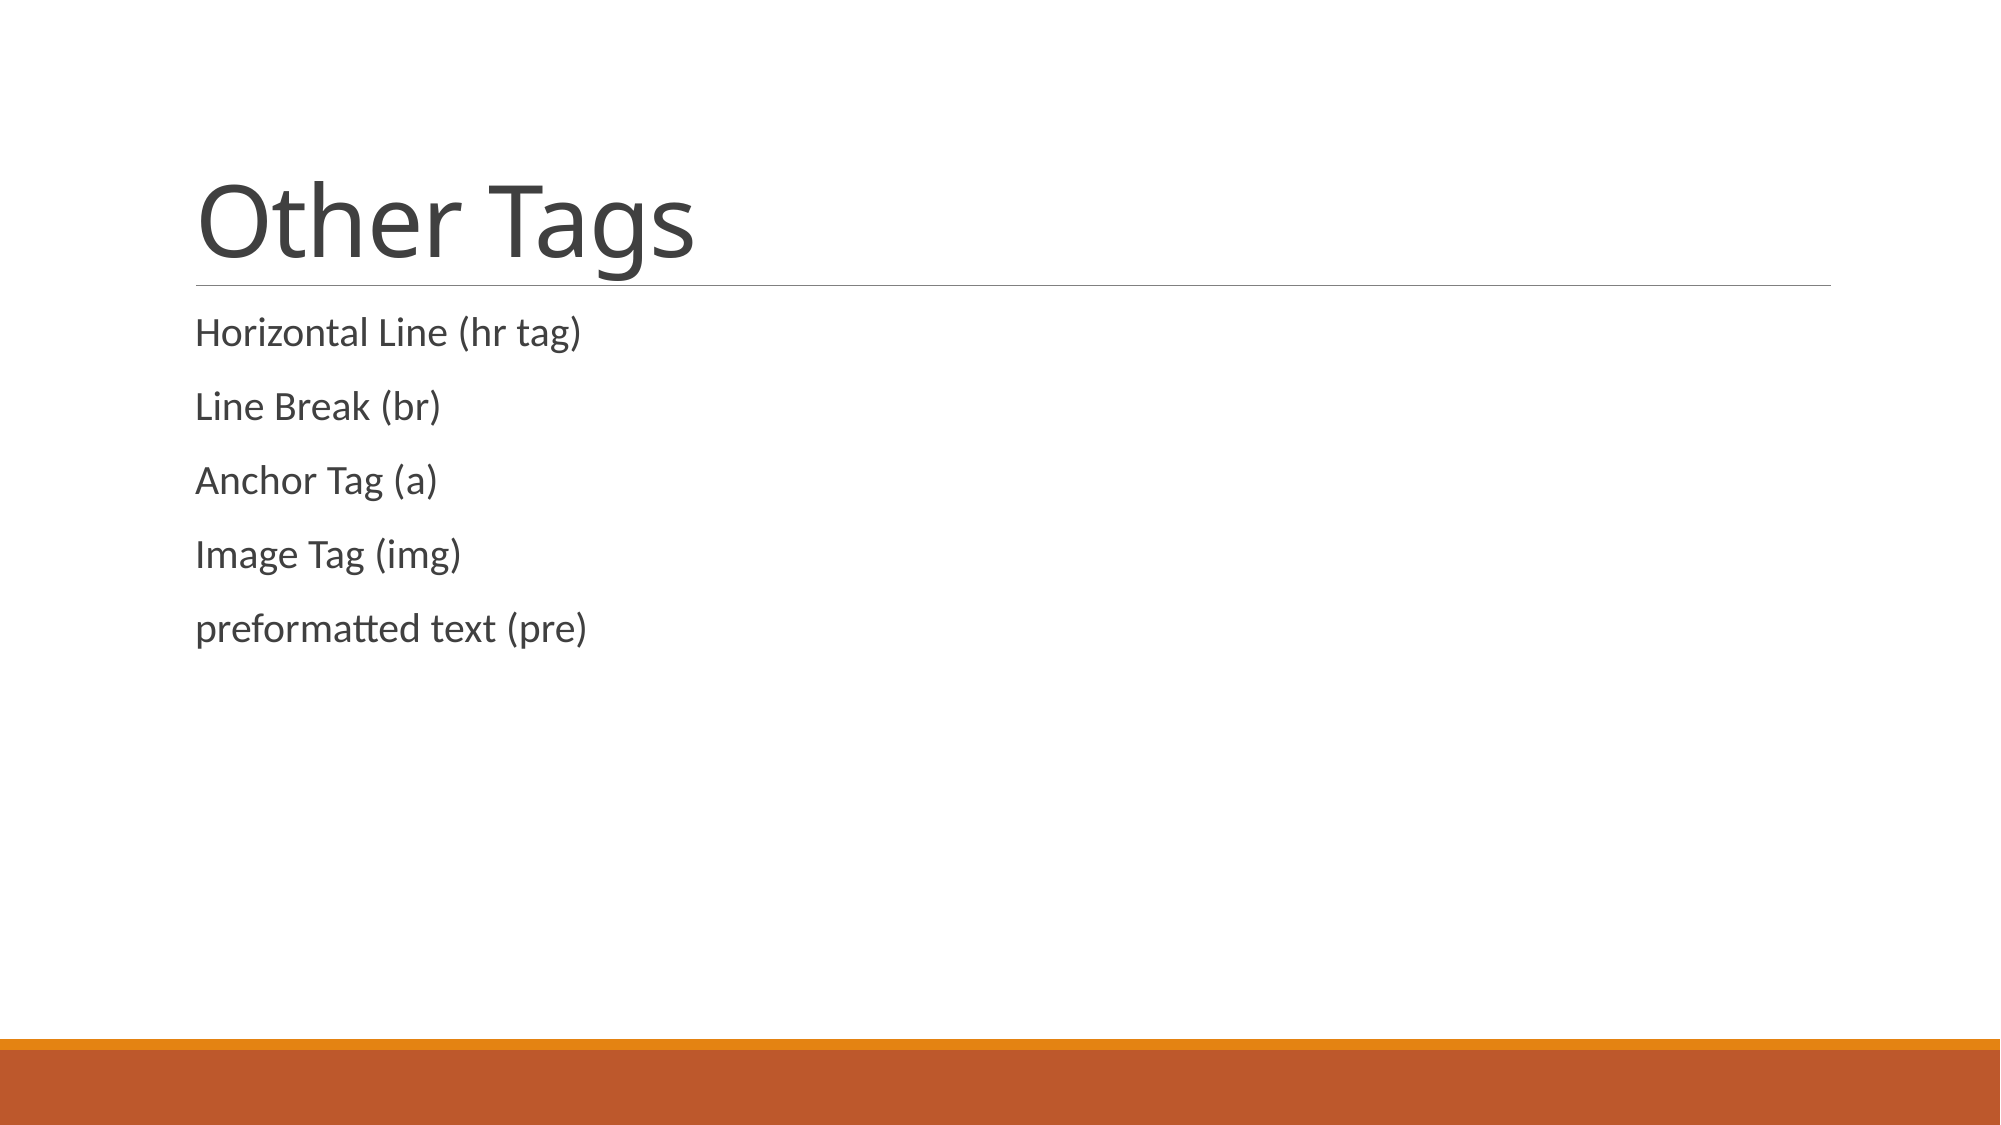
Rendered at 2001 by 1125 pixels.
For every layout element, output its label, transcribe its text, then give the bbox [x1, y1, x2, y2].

title Other Tags [180, 47, 1830, 285]
list Horizontal Line (hr tag) Line Break (br) Anchor Tag (a) Image Tag (img) preformatted text (pre) [180, 302, 1830, 963]
